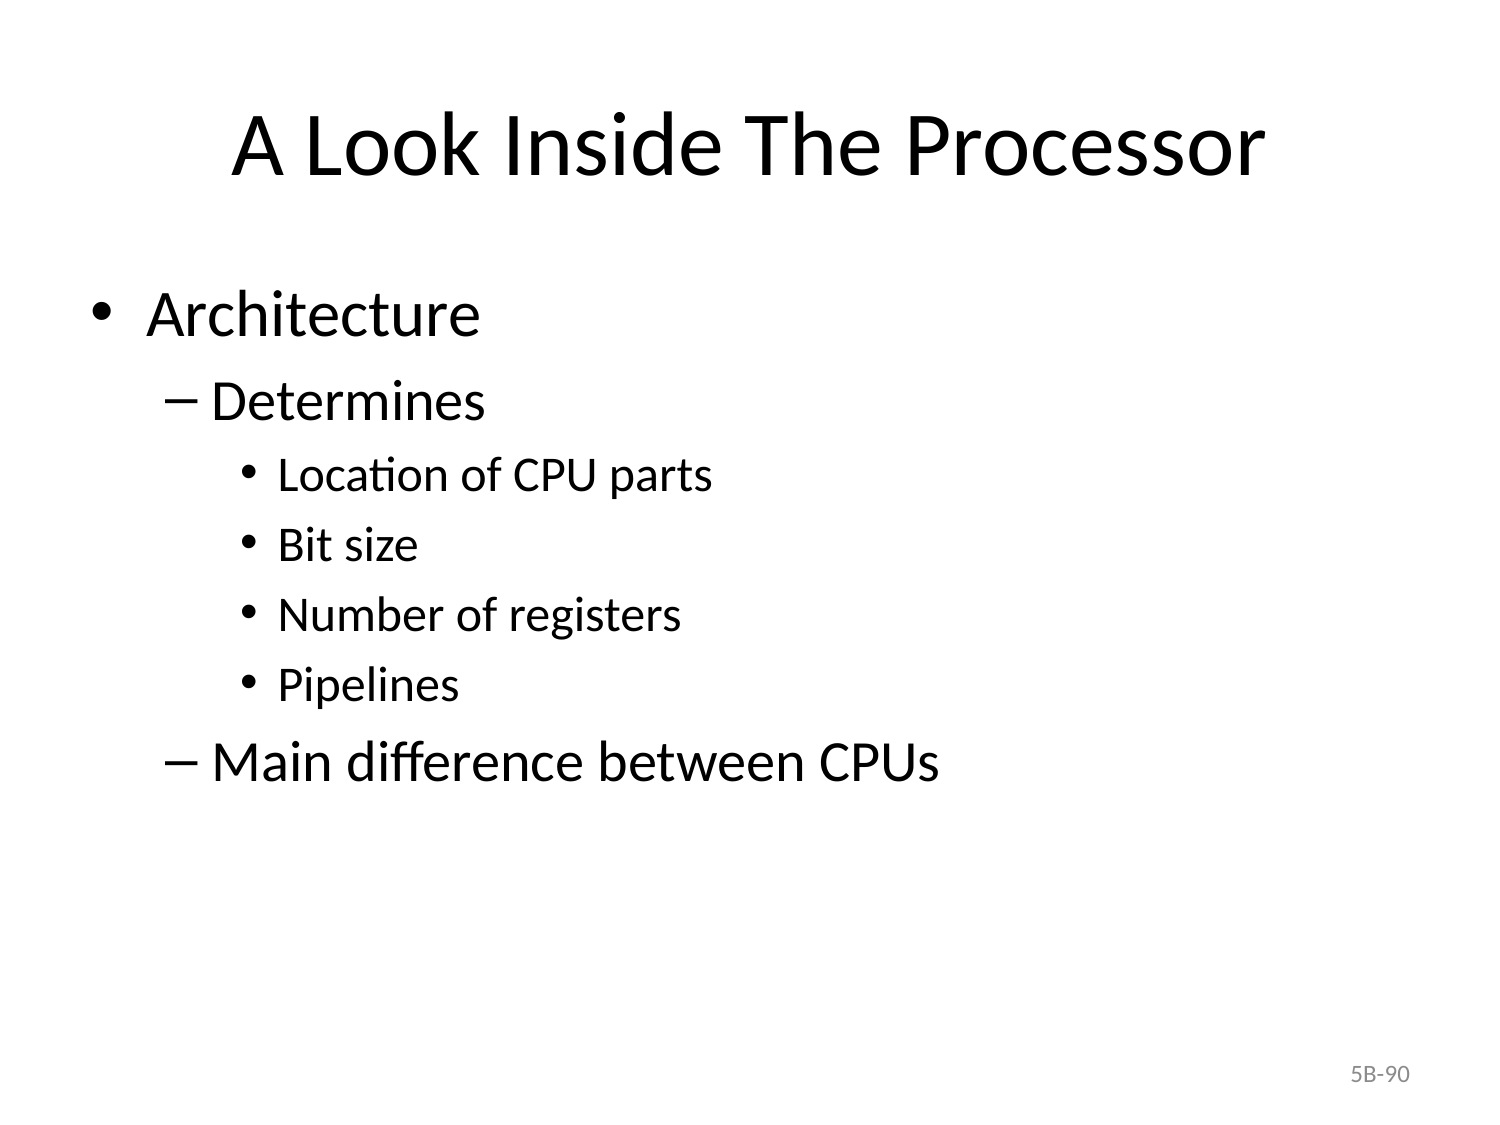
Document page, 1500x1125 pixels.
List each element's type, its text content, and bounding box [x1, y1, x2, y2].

list Architecture Determines Location of CPU parts Bit size Number of registers Pipelines Main difference between CPUs [75, 262, 1425, 1005]
title A Look Inside The Processor [75, 45, 1425, 233]
slide_number 5B-90 [1074, 1042, 1425, 1103]
